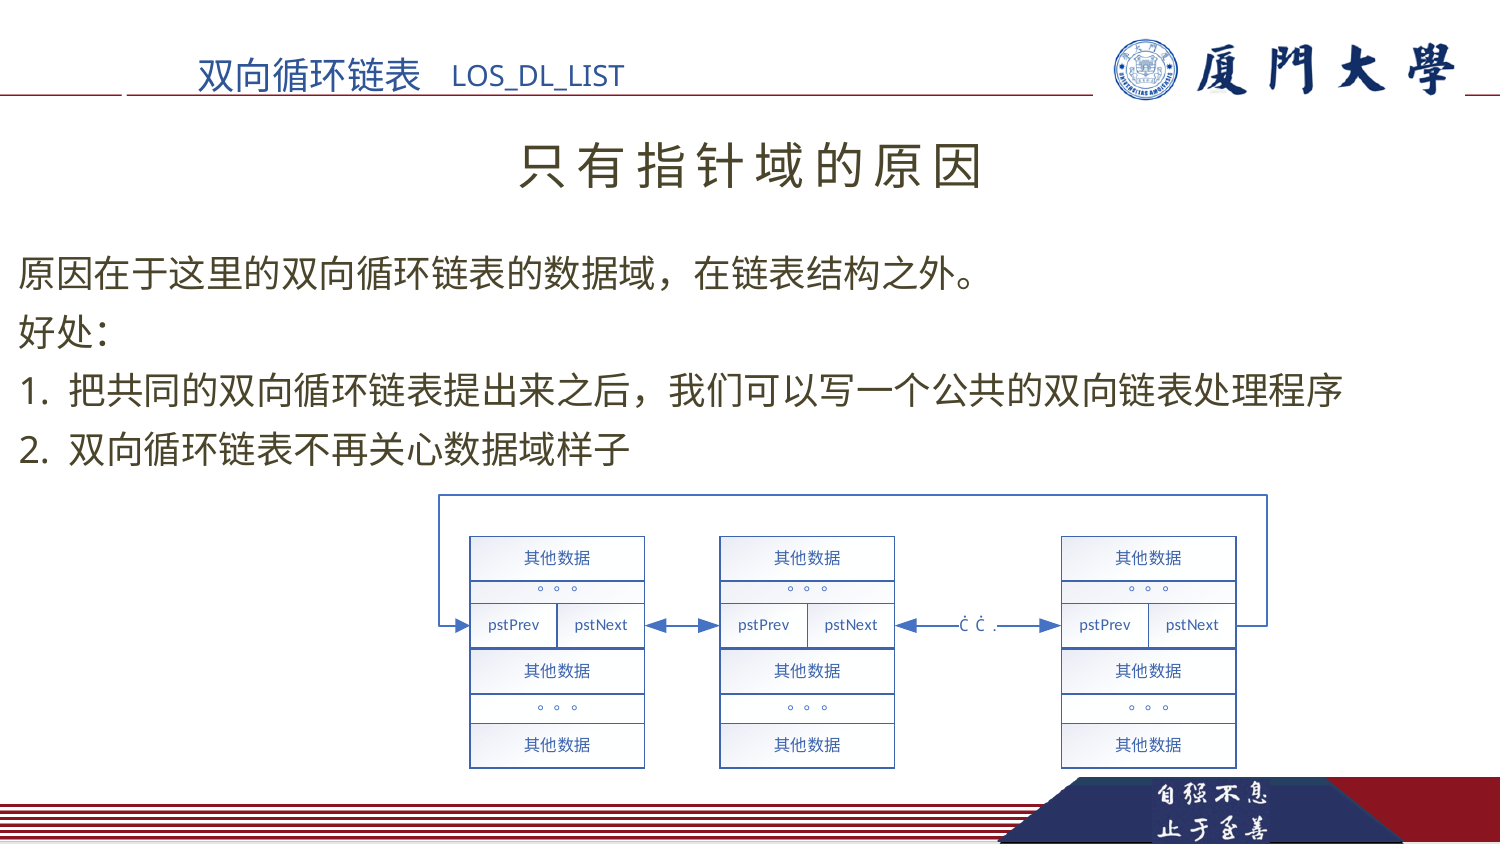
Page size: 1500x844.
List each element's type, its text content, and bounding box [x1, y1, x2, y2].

text_box LOS_DL_LIST [440, 51, 636, 98]
text_box 只有指针域的原因 [482, 128, 1018, 200]
text_box 双向循环链表 [186, 46, 434, 103]
text_box 原因在于这里的双向循环链表的数据域，在链表结构之外。 好处： 1. 把共同的双向循环链表提出来之后，我们可以写一个公共的双向链表处理程序 2. 双向循环链表不再关心数据域样子 [7, 231, 1500, 477]
text_box 1 [92, 31, 156, 117]
picture [0, 0, 1500, 844]
